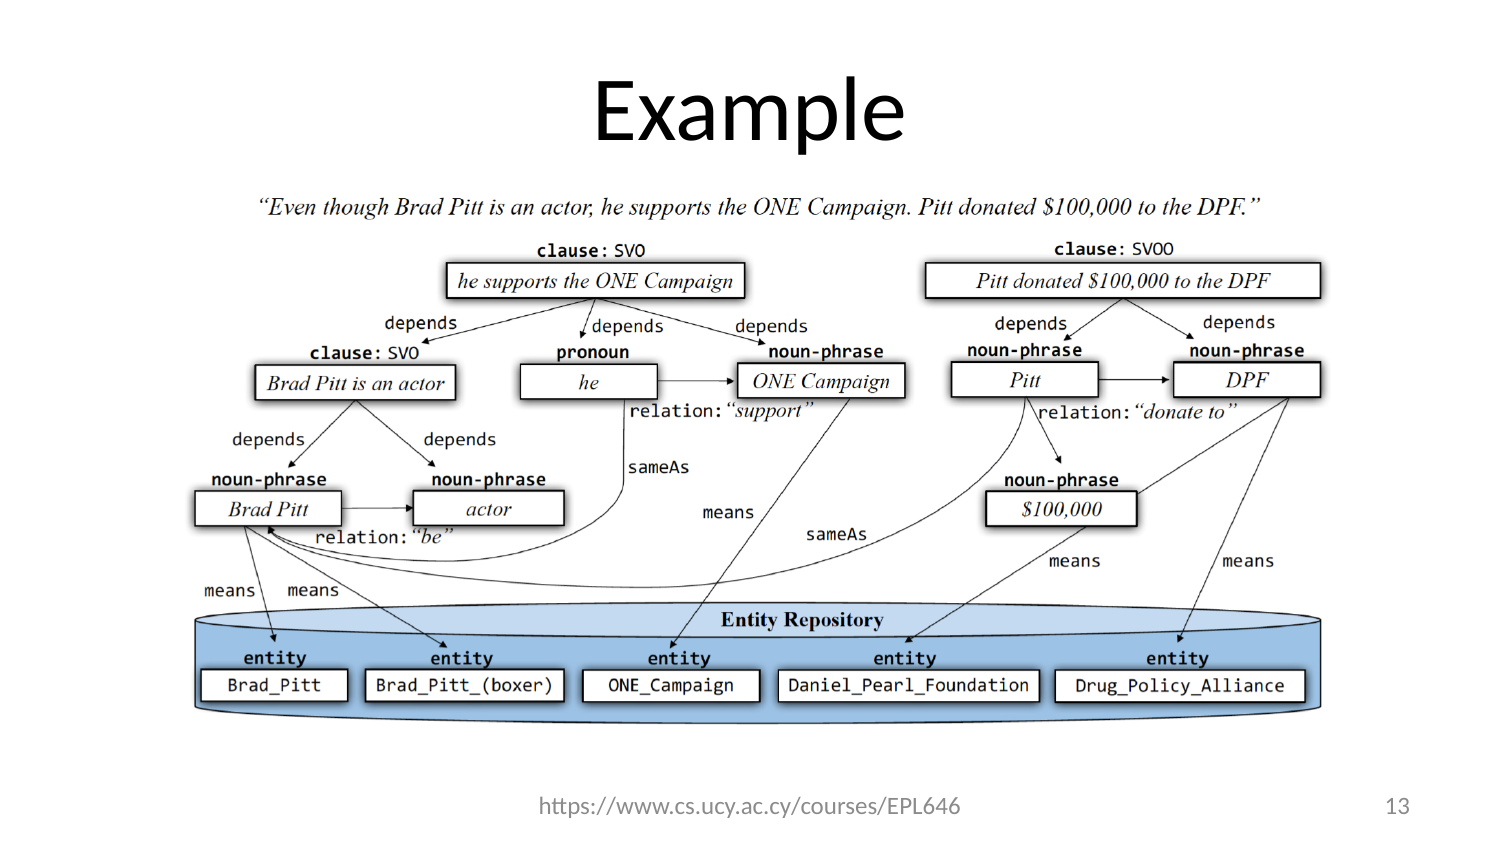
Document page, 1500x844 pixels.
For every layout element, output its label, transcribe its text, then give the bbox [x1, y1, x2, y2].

title Example [75, 33, 1425, 175]
footer https://www.cs.ucy.ac.cy/courses/EPL646 [512, 782, 988, 827]
slide_number 13 [1074, 782, 1425, 827]
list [157, 165, 1343, 730]
